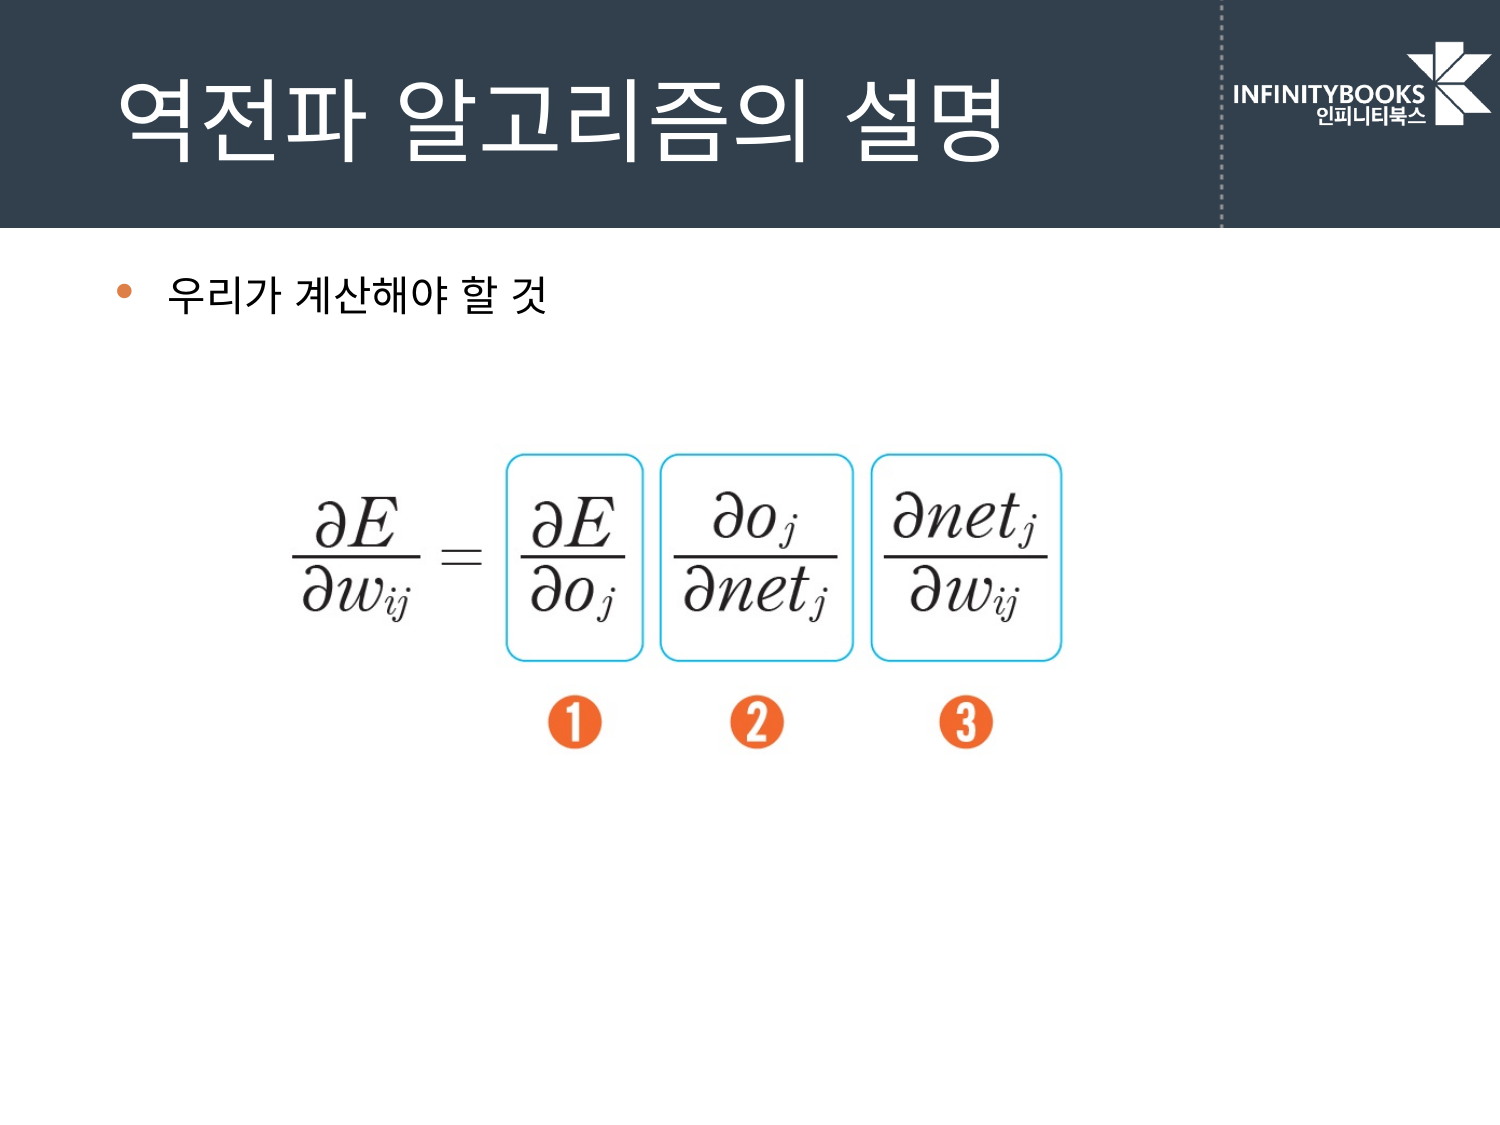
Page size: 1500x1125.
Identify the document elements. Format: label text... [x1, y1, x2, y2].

picture [288, 444, 1066, 756]
title 역전파 알고리즘의 설명 [100, 37, 1438, 200]
picture [0, 0, 1500, 228]
list 우리가 계산해야 할 것 [100, 262, 1438, 1000]
